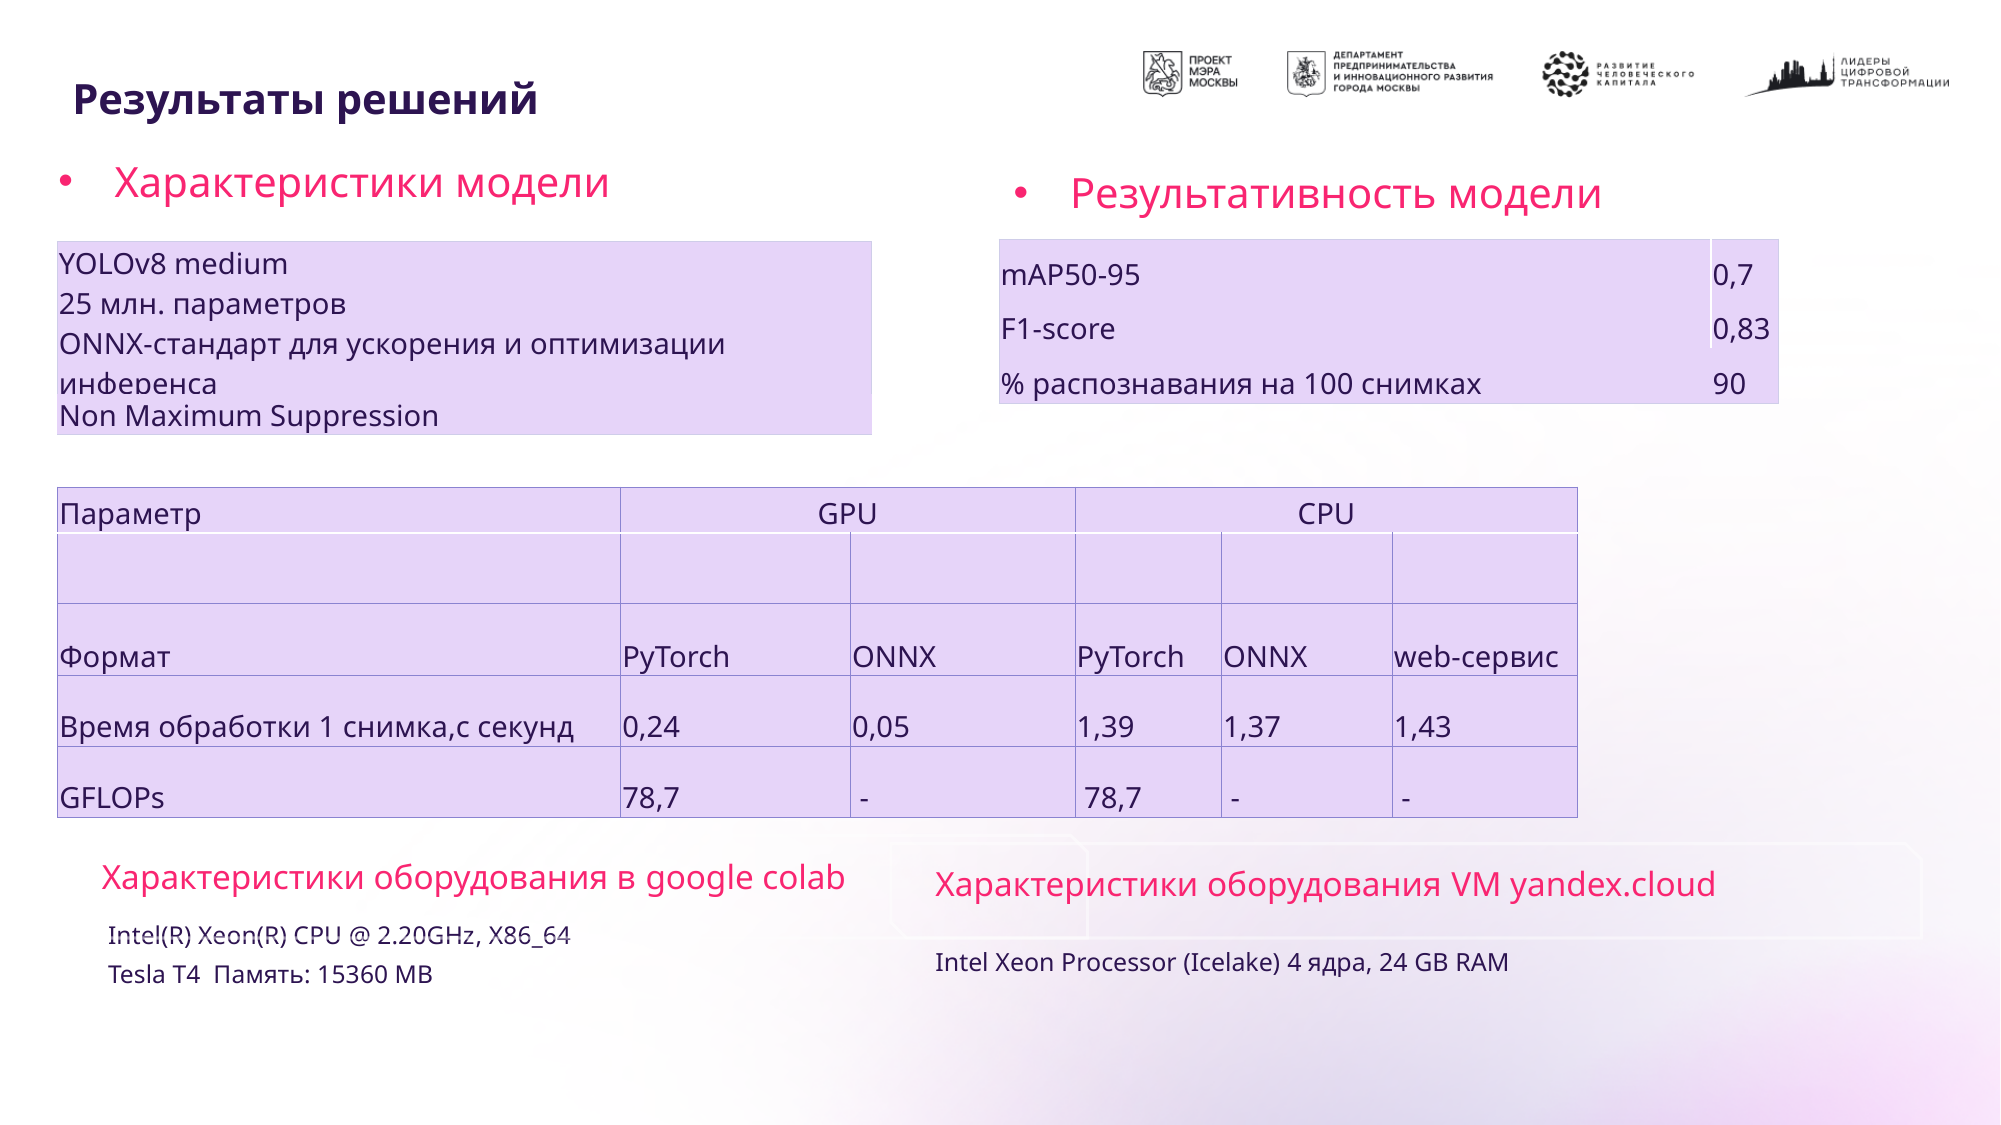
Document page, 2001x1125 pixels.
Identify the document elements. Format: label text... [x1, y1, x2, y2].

table_cell ONNX [1222, 604, 1392, 675]
table_cell - [1222, 747, 1392, 817]
table_cell 0,24 [621, 676, 850, 746]
table_cell 1,43 [1393, 676, 1577, 746]
table_cell - [851, 747, 1075, 817]
table_cell 78,7 [621, 747, 850, 817]
table_header Параметр [58, 488, 620, 532]
list Intel Xeon Processor (Icelake) 4 ядра, 24 GB RAM [913, 942, 1779, 1025]
table_cell 0,83 [1712, 294, 1778, 348]
table_cell [851, 534, 1075, 603]
table_cell [1076, 534, 1221, 603]
table_cell ONNX-стандарт для ускорения и оптимизации инференса [58, 322, 871, 394]
table_cell PyTorch [621, 604, 850, 675]
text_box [20, 134, 835, 238]
table_cell PyTorch [1076, 604, 1221, 675]
table_cell 1,39 [1076, 676, 1221, 746]
table_cell 90 [1711, 348, 1778, 403]
title Результаты решений [57, 69, 1676, 131]
table_header GPU [621, 488, 1075, 532]
picture [0, 0, 2001, 1125]
table_cell F1-score [1000, 294, 1710, 348]
table_cell 0,05 [851, 676, 1075, 746]
table_cell 78,7 [1076, 747, 1221, 817]
table_cell [58, 534, 620, 603]
table_cell [621, 534, 850, 603]
table_header YOLOv8 medium [58, 242, 871, 282]
table_cell GFLOPs [58, 747, 620, 817]
table_cell Non Maximum Suppression [57, 394, 872, 434]
table_header 0,7 [1712, 240, 1778, 294]
table_cell % распознавания на 100 снимках [1000, 348, 1711, 403]
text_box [57, 835, 1088, 939]
table_header mAP50-95 [1000, 240, 1710, 294]
text_box Результативность модели [998, 159, 1875, 225]
list Intel(R) Xeon(R) CPU @ 2.20GHz, X86_64 Tesla T4 Память: 15360 MB [93, 940, 605, 998]
table_cell ONNX [851, 604, 1075, 675]
table_header CPU [1076, 488, 1577, 532]
table_cell [1222, 534, 1392, 603]
table_cell Время обработки 1 снимка,с секунд [58, 676, 620, 746]
table_cell 25 млн. параметров [58, 282, 871, 322]
table_cell [1393, 534, 1577, 603]
table_cell web-сервис [1393, 604, 1577, 675]
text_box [890, 843, 1922, 939]
table_cell Формат [58, 604, 620, 675]
table_cell 1,37 [1222, 676, 1392, 746]
table_cell - [1393, 747, 1577, 817]
